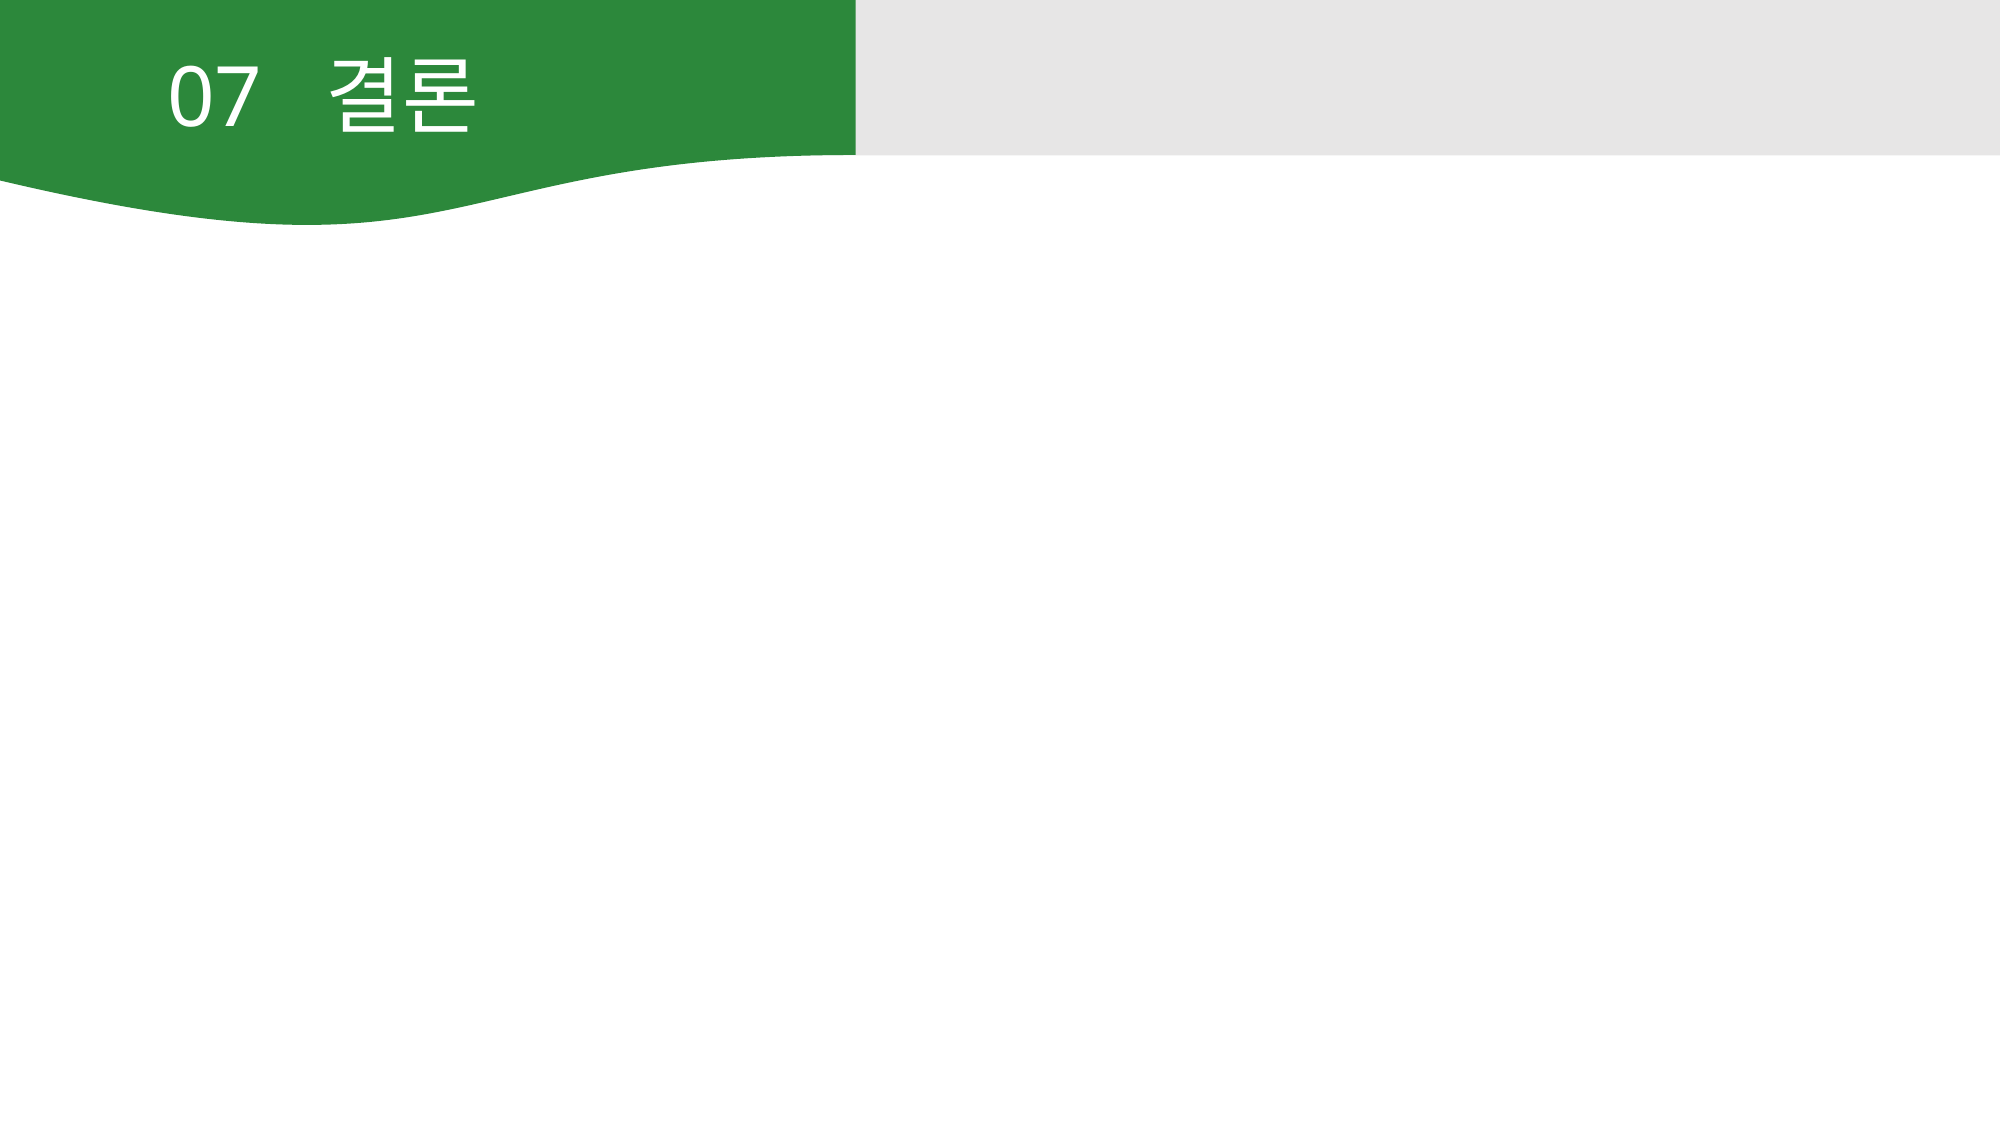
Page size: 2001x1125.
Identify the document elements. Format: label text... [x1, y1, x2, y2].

text_box [0, 0, 857, 191]
text_box 07 결론 [38, 36, 631, 201]
text_box [89, 201, 493, 226]
text_box [857, 0, 2000, 156]
